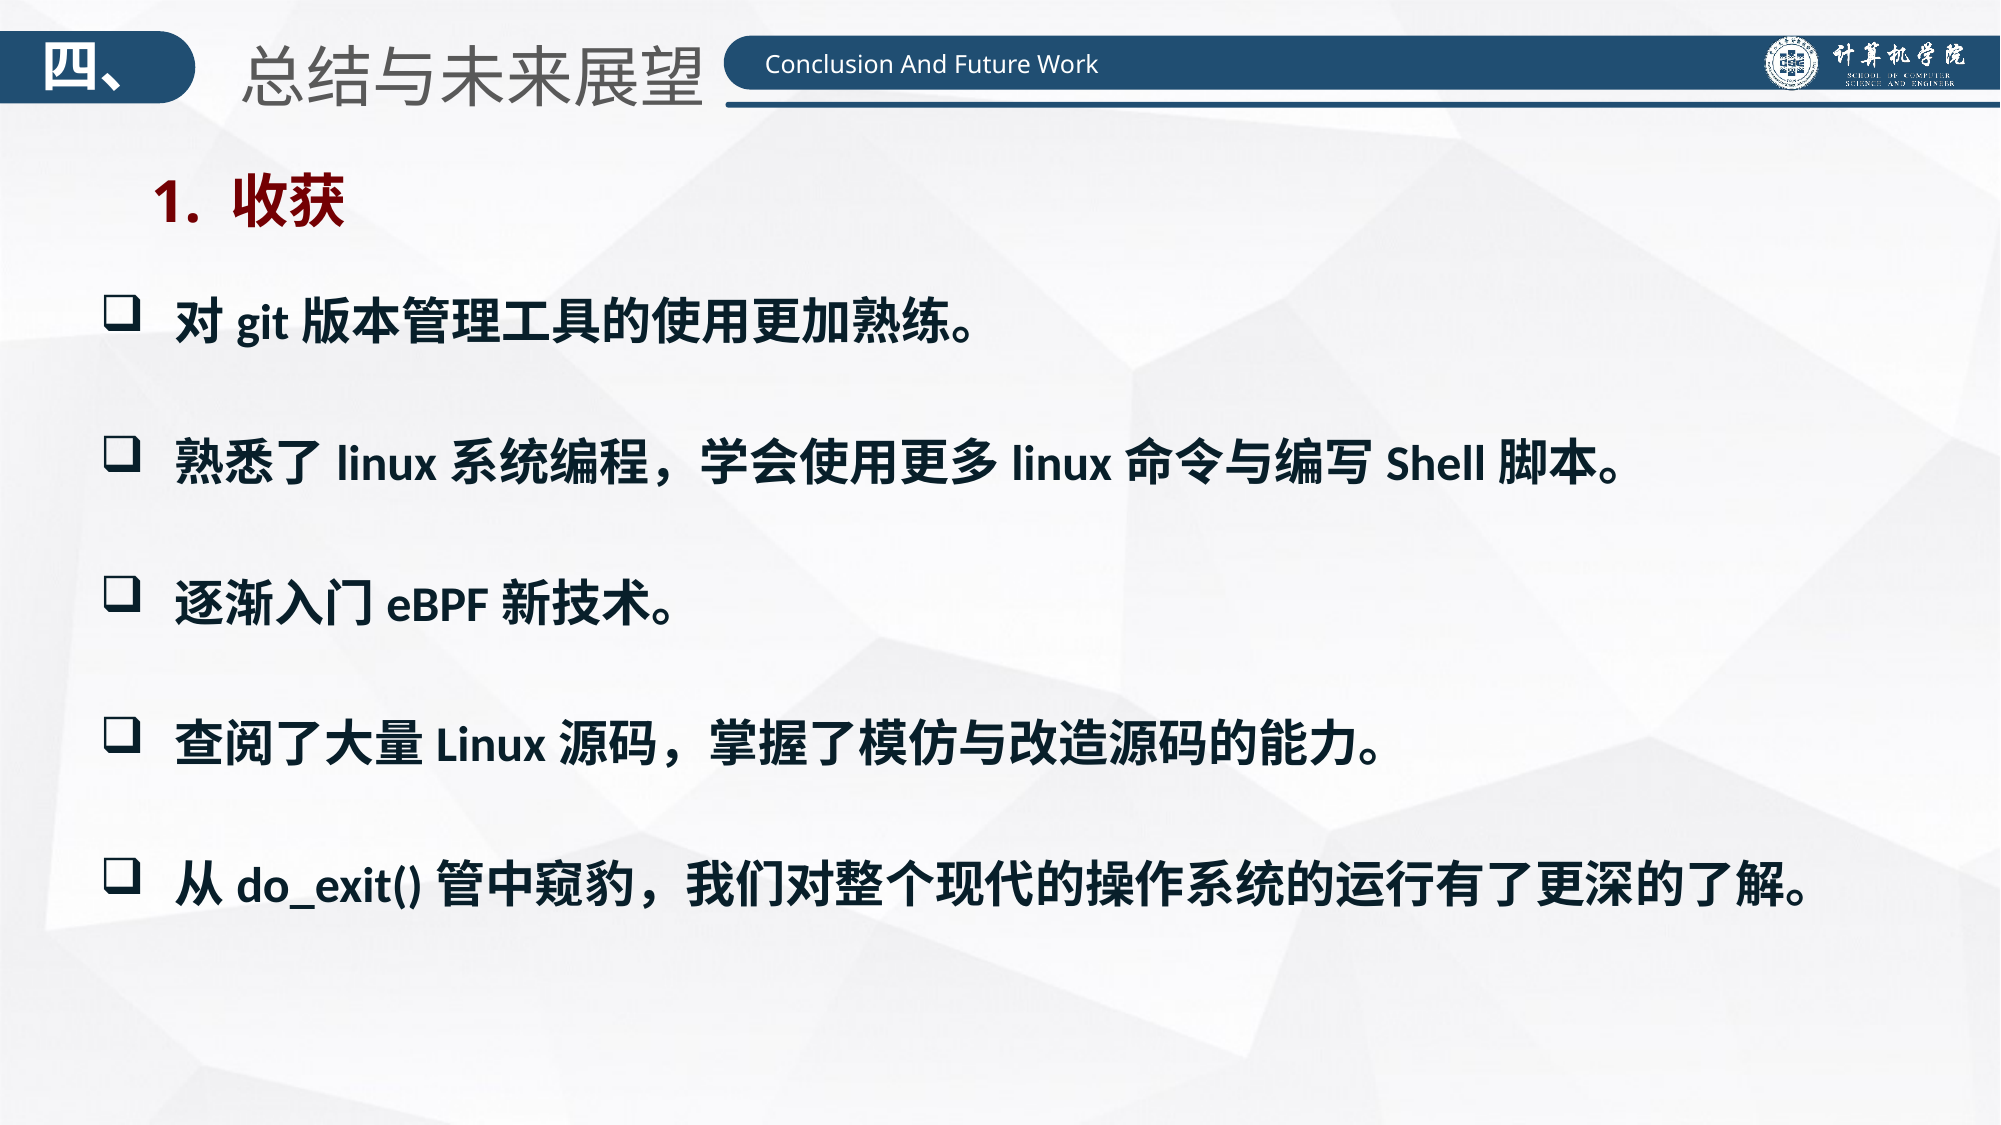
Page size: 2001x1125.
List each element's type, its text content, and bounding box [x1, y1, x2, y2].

text_box 1. 收获 [136, 156, 1460, 242]
text_box 对git版本管理工具的使用更加熟练。 熟悉了linux系统编程，学会使用更多linux命令与编写Shell脚本。 逐渐入门eBPF新技术。 查阅了大量Linux源码，掌握了模仿与改造源码的能力。 从do_exit()管中窥豹，我们对整个现代的操作系统的运行有了更深的了解。 [100, 289, 1876, 913]
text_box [0, 22, 2000, 124]
picture [0, 0, 2001, 1125]
